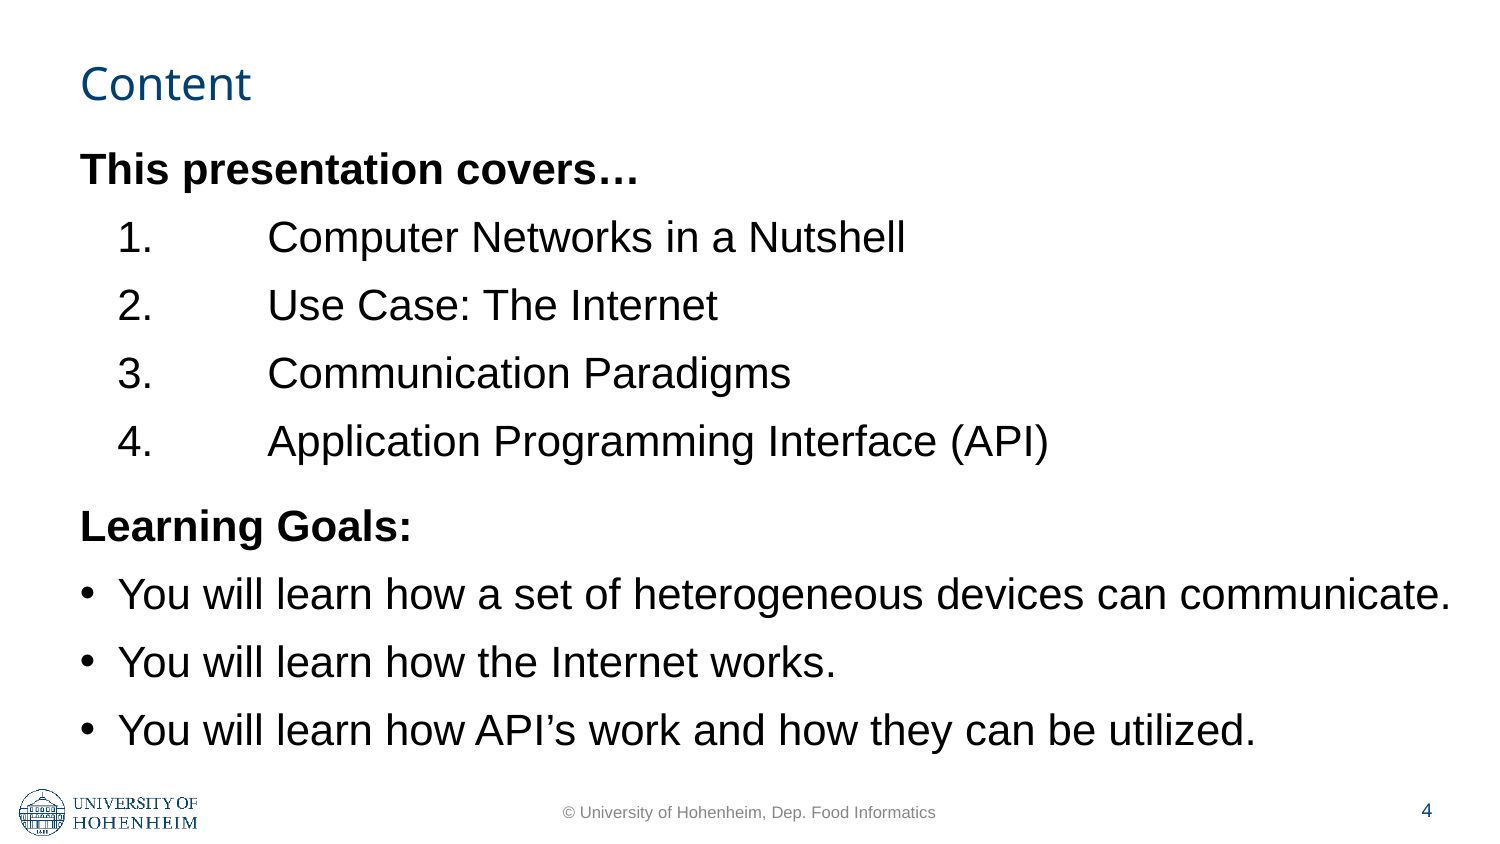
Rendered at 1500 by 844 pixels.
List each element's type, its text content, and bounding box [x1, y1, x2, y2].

title Content [79, 53, 1430, 125]
list This presentation covers… 1. Computer Networks in a Nutshell 2. Use Case: The Internet 3. Communication Paradigms 4. Application Programming Interface (API) Learning Goals: You will learn how a set of heterogeneous devices can communicate. You will learn how the Internet works. You will learn how API’s work and how they can be utilized. [79, 139, 1486, 681]
picture [19, 789, 197, 836]
